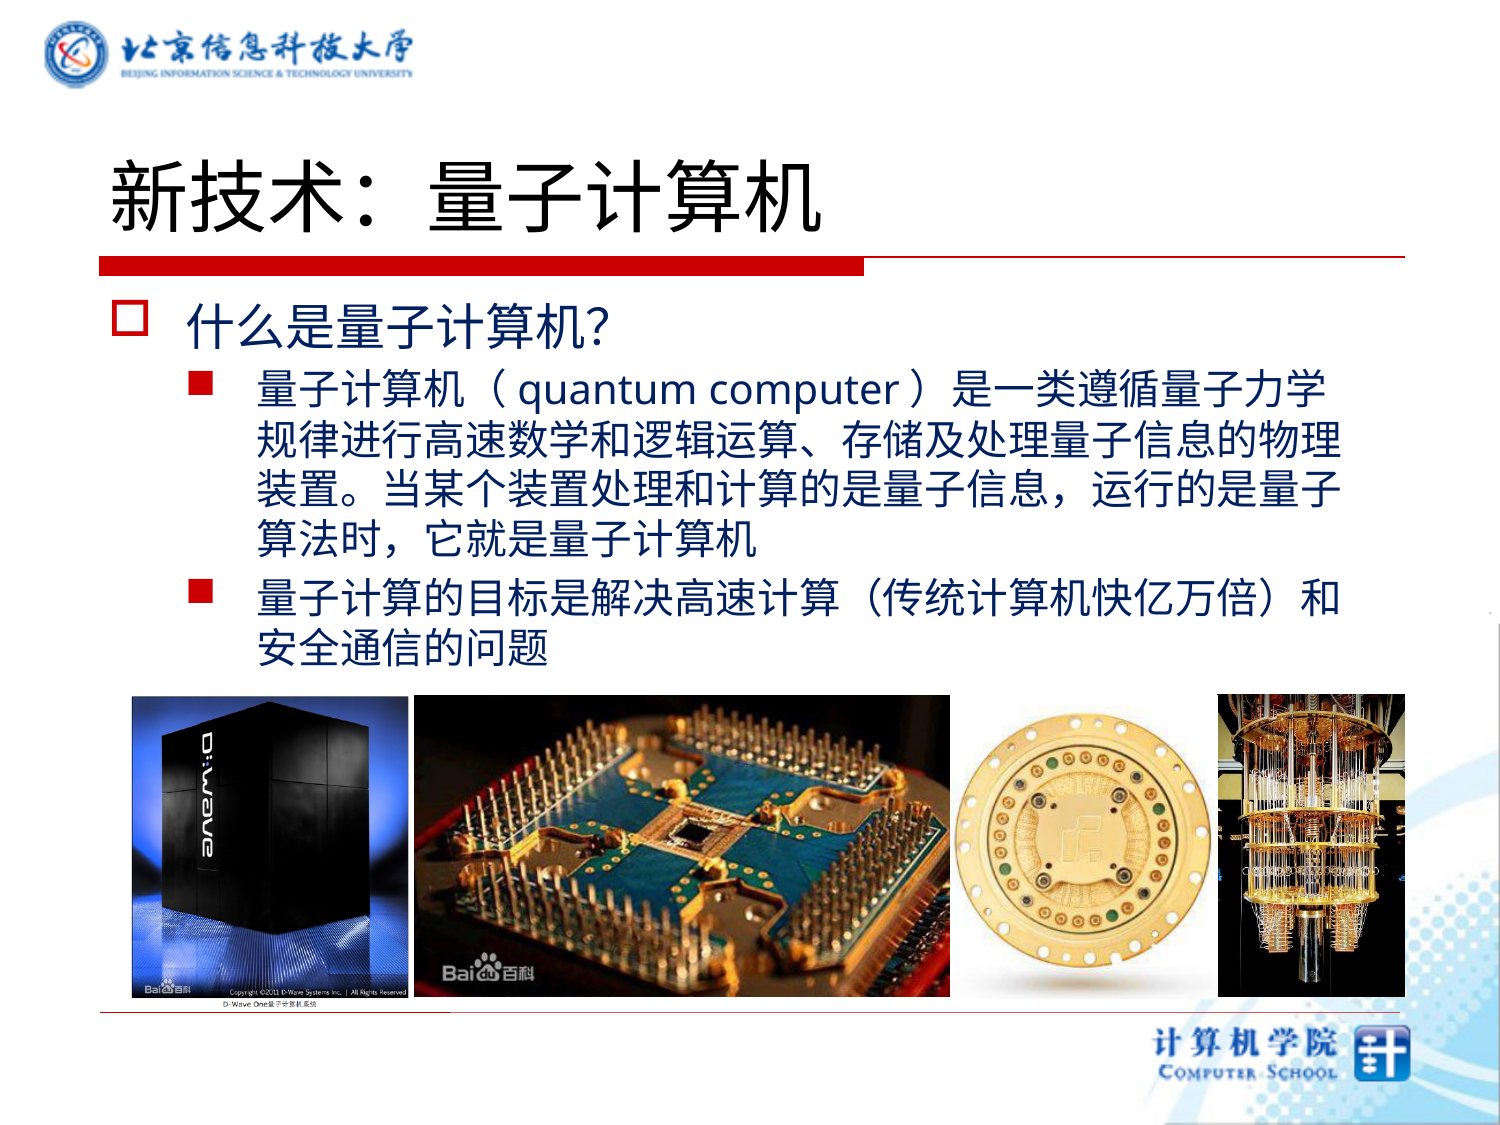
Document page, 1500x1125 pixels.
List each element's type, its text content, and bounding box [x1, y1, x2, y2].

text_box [131, 693, 1406, 1010]
list 什么是量子计算机？ 量子计算机（quantum computer）是一类遵循量子力学规律进行高速数学和逻辑运算、存储及处理量子信息的物理装置。当某个装置处理和计算的是量子信息，运行的是量子算法时，它就是量子计算机 量子计算的目标是解决高速计算（传统计算机快亿万倍）和安全通信的问题 [92, 287, 1368, 988]
title 新技术：量子计算机 [93, 49, 1407, 250]
picture [0, 0, 1500, 1125]
